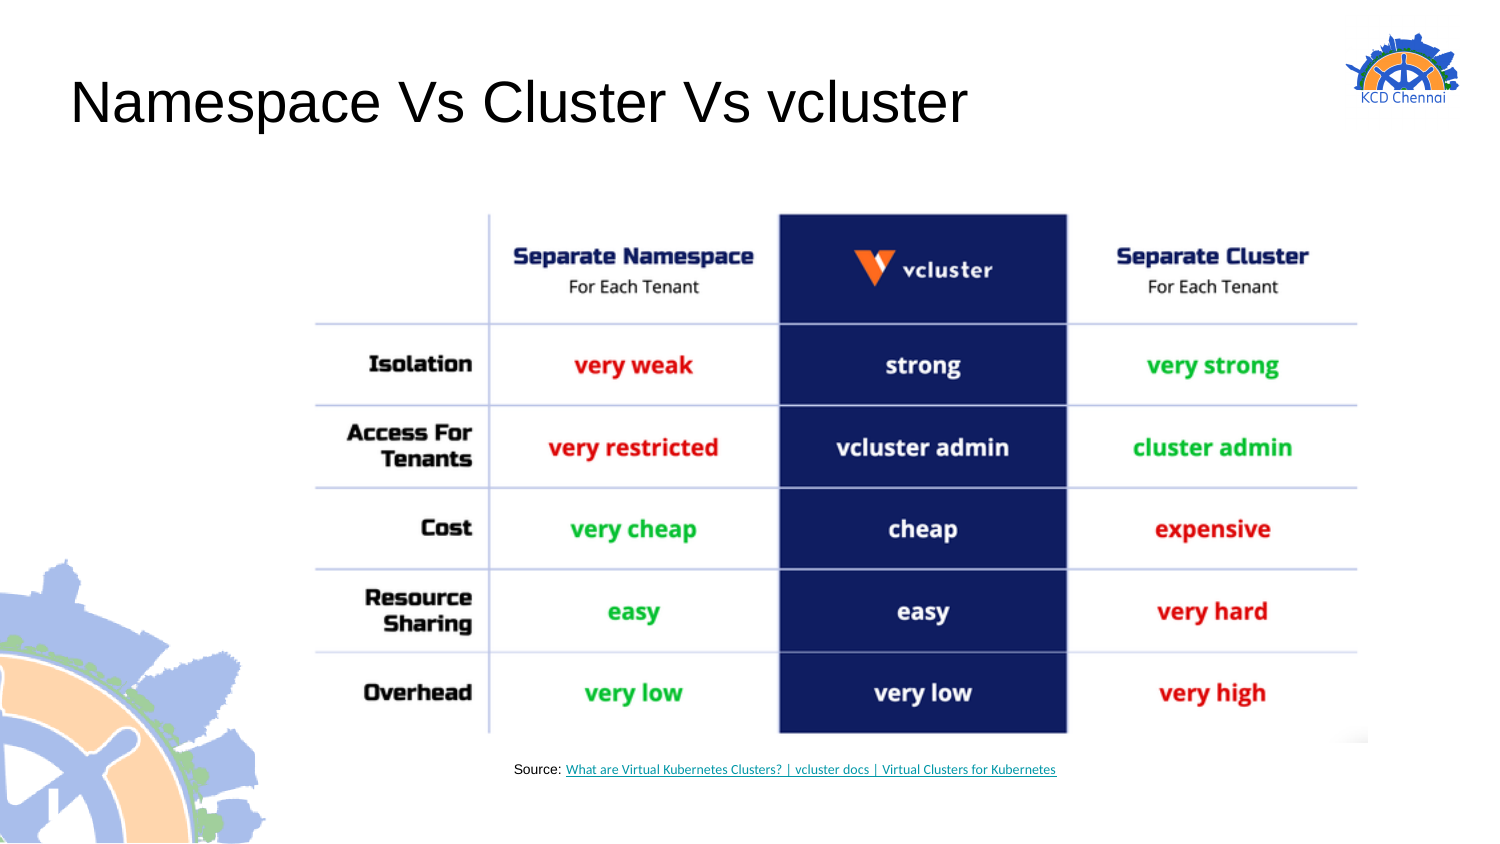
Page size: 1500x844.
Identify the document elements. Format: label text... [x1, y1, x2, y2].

picture [1345, 15, 1460, 130]
text_box Source: What are Virtual Kubernetes Clusters? | vcluster docs | Virtual Clusters for Kubernetes [448, 753, 1123, 785]
picture [0, 472, 279, 844]
picture [302, 201, 1369, 743]
title Namespace Vs Cluster Vs vcluster [58, 58, 1354, 192]
